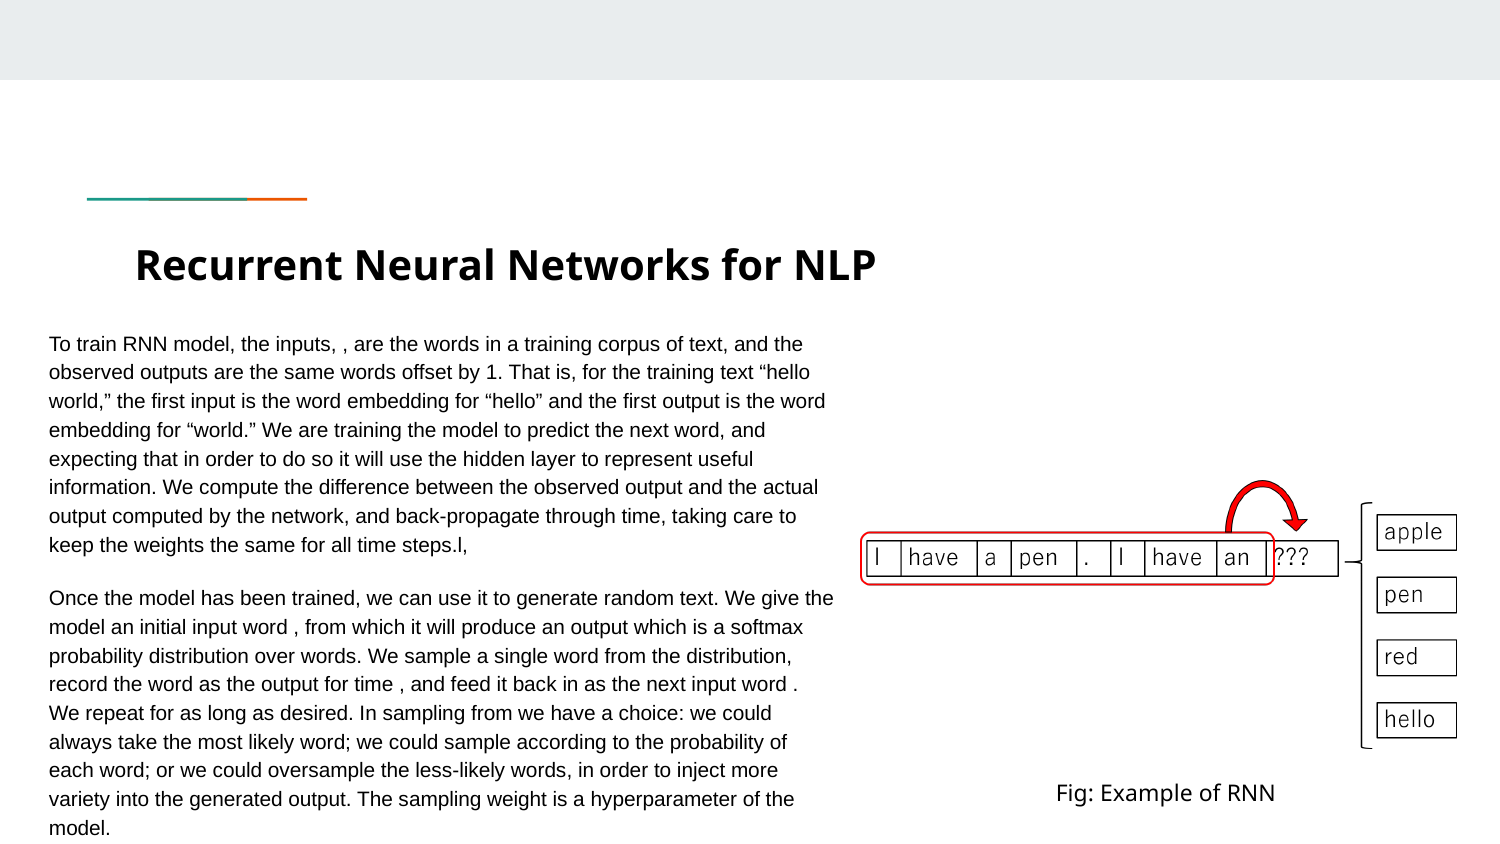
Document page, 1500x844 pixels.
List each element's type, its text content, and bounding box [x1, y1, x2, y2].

list To train RNN model, the inputs, , are the words in a training corpus of text, and the observed outputs are the same words offset by 1. That is, for the training text “hello world,” the first input is the word embedding for “hello” and the first output is the word embedding for “world.” We are training the model to predict the next word, and expecting that in order to do so it will use the hidden layer to represent useful information. We compute the difference between the observed output and the actual output computed by the network, and back-propagate through time, taking care to keep the weights the same for all time steps.l, Once the model has been trained, we can use it to generate random text. We give the model an initial input word , from which it will produce an output which is a softmax probability distribution over words. We sample a single word from the distribution, record the word as the output for time , and feed it back in as the next input word . We repeat for as long as desired. In sampling from we have a choice: we could always take the most likely word; we could sample according to the probability of each word; or we could oversample the less-likely words, in order to inject more variety into the generated output. The sampling weight is a hyperparameter of the model. [33, 311, 850, 832]
title Recurrent Neural Networks for NLP [119, 216, 1381, 305]
text_box Fig: Example of RNN [876, 765, 1457, 821]
picture [859, 480, 1457, 749]
